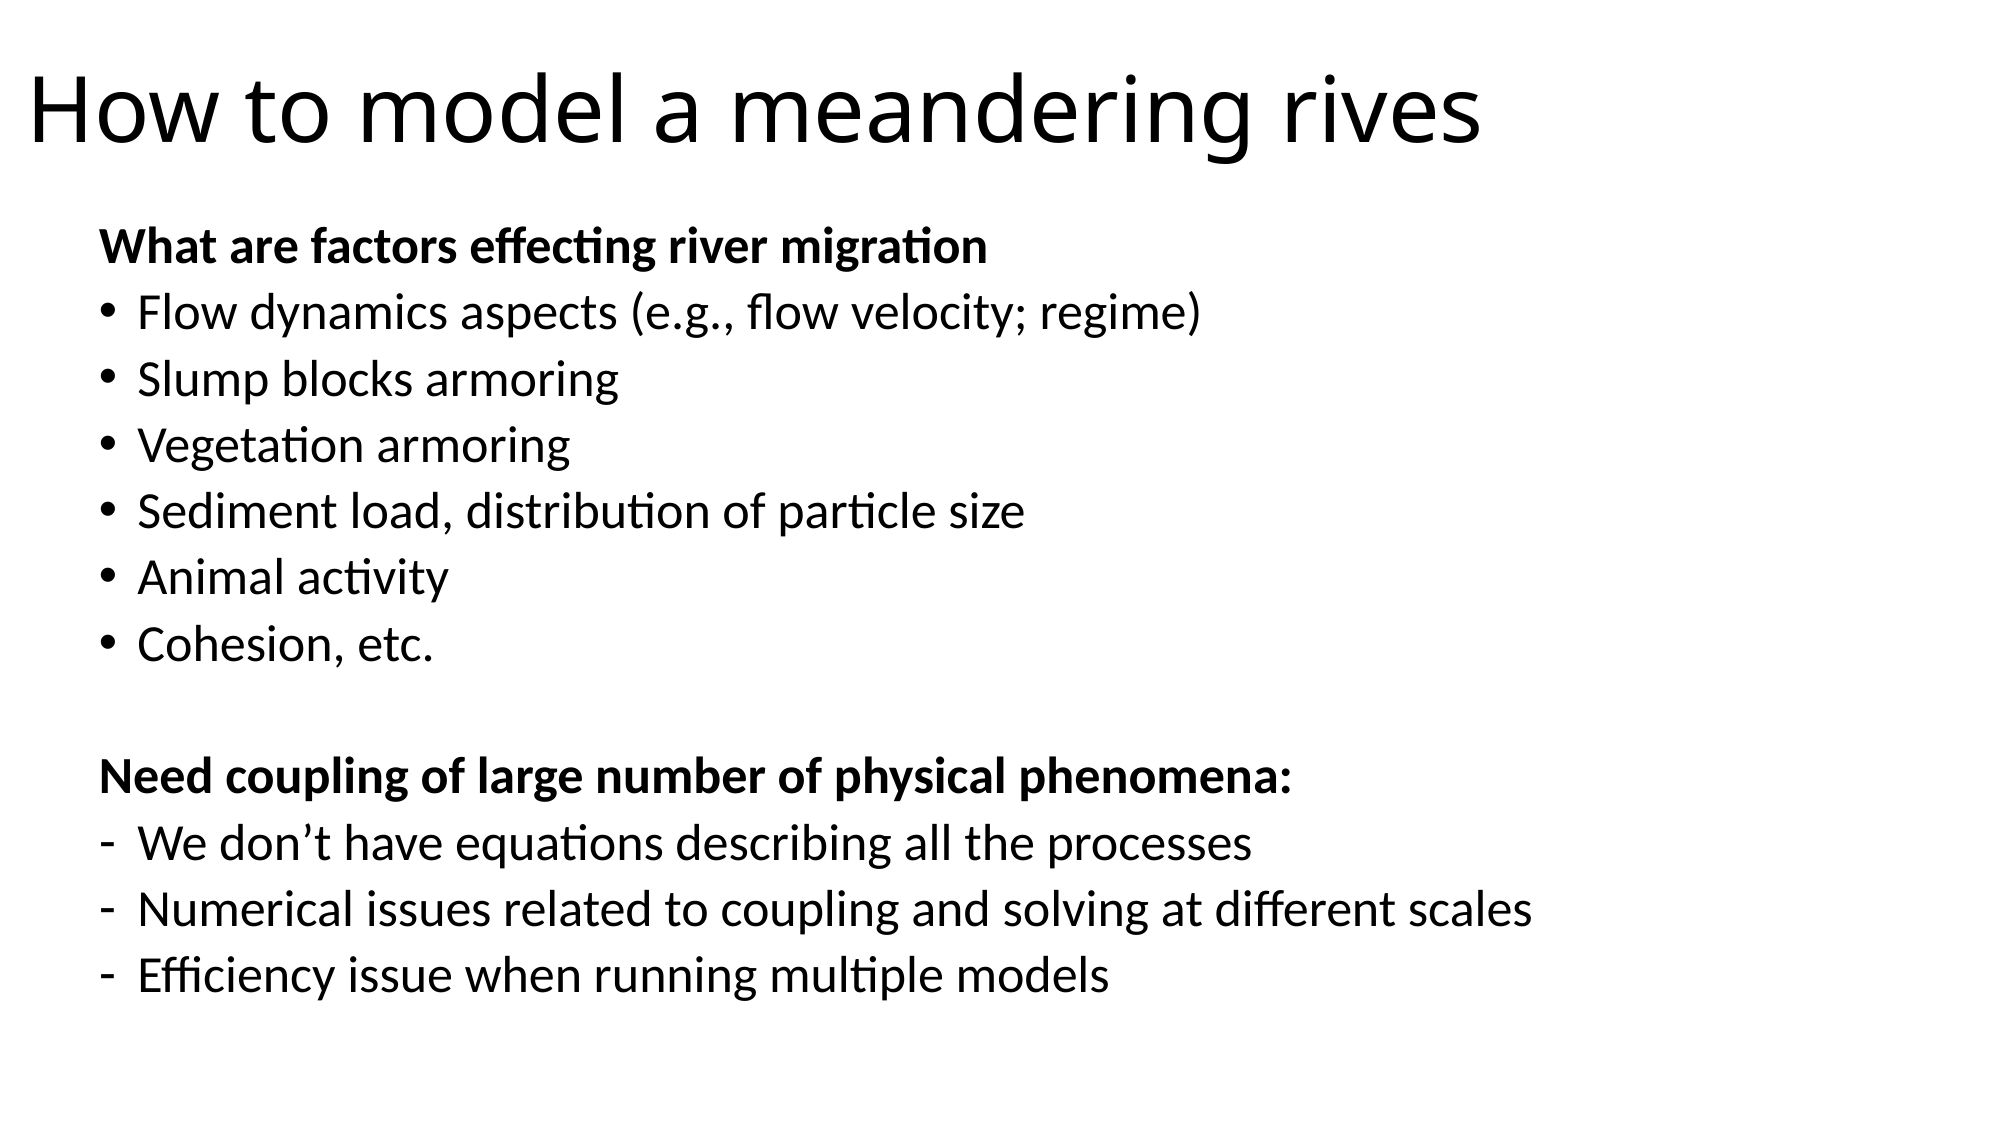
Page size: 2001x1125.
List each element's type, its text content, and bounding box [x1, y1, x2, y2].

title How to model a meandering rives [11, 35, 1982, 190]
list What are factors effecting river migration Flow dynamics aspects (e.g., flow velocity; regime) Slump blocks armoring Vegetation armoring Sediment load, distribution of particle size Animal activity Cohesion, etc. Need coupling of large number of physical phenomena: We don’t have equations describing all the processes Numerical issues related to coupling and solving at different scales Efficiency issue when running multiple models [83, 211, 1863, 1014]
